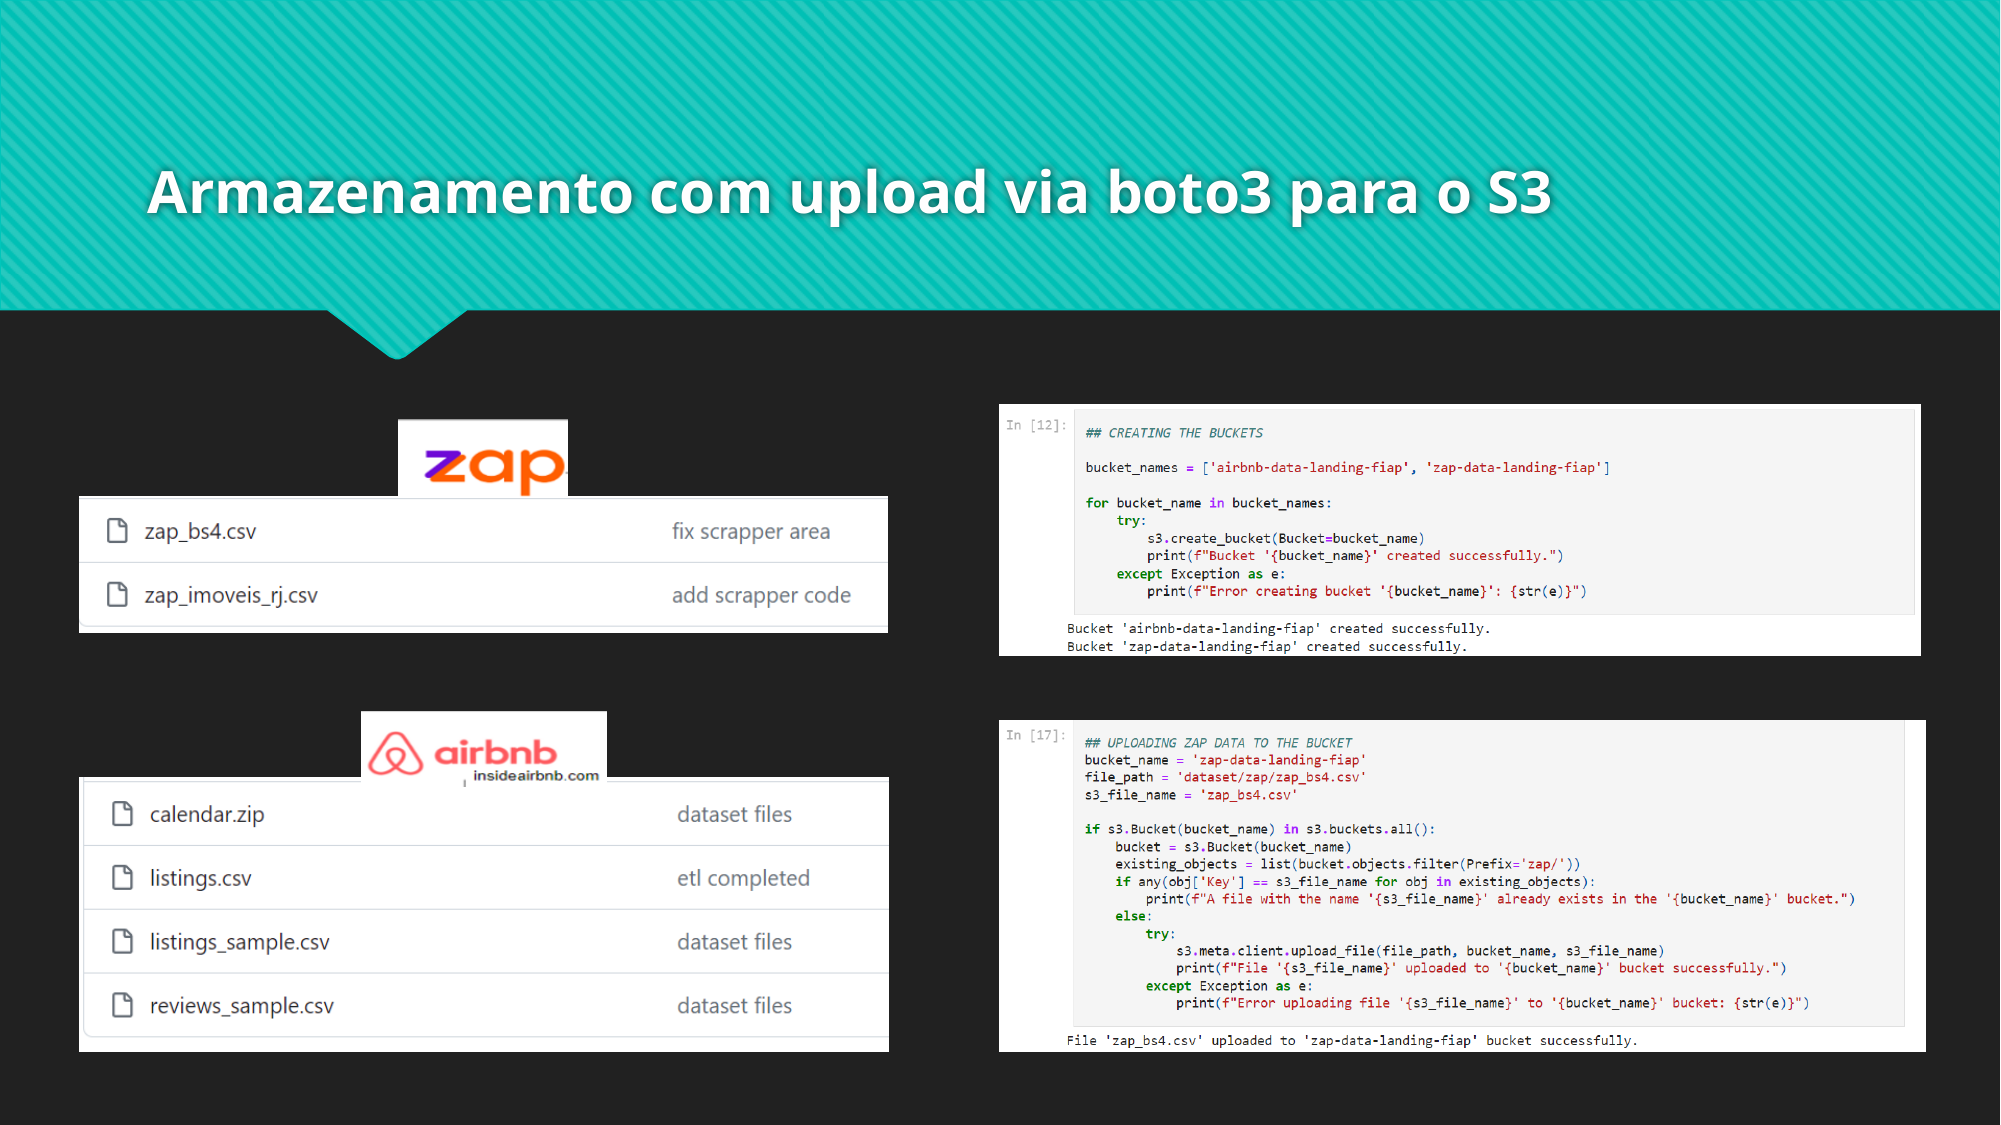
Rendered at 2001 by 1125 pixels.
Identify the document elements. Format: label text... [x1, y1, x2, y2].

picture [78, 418, 888, 633]
picture [1, 1, 1999, 357]
title Armazenamento com upload via boto3 para o S3 [132, 73, 1868, 233]
picture [999, 404, 1922, 656]
picture [78, 711, 889, 1052]
picture [999, 720, 1926, 1052]
